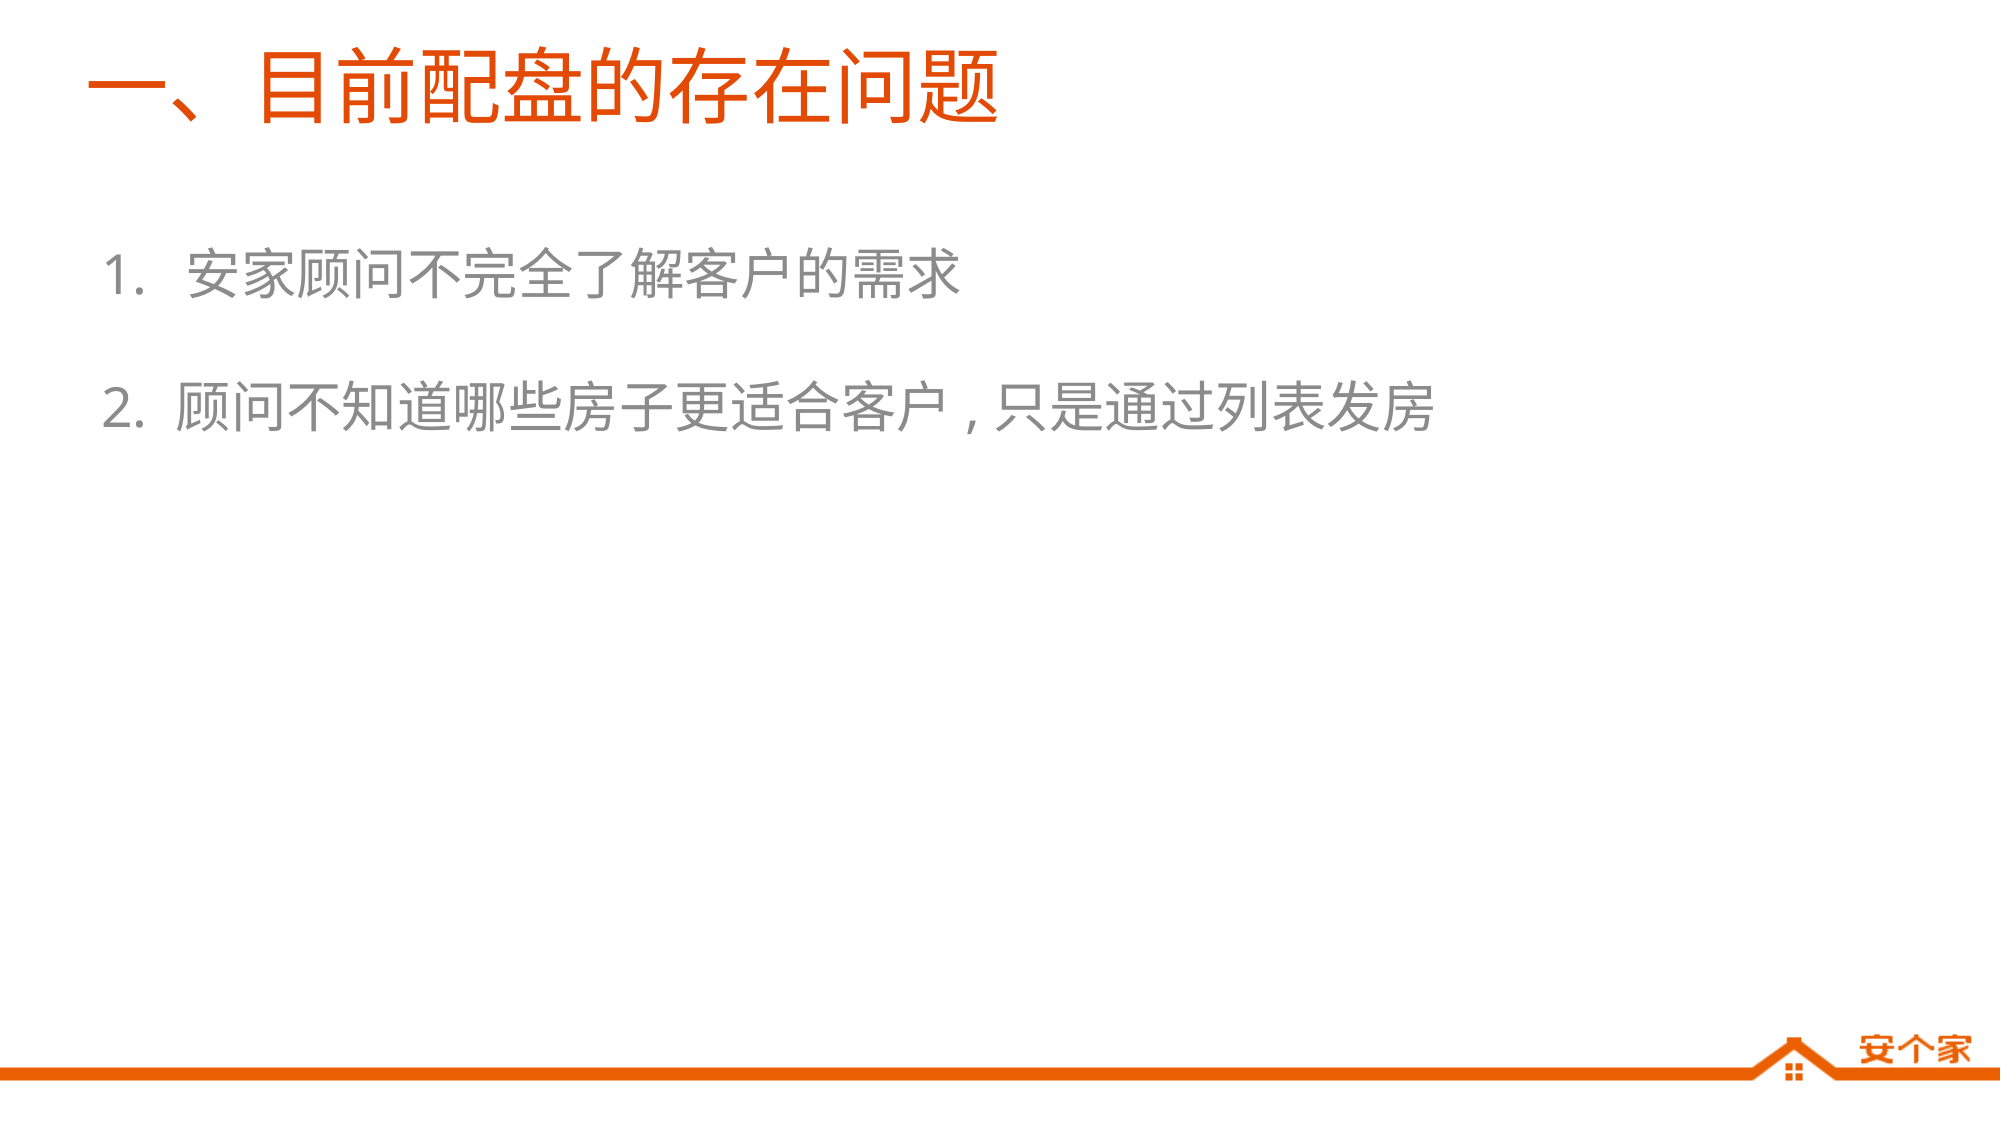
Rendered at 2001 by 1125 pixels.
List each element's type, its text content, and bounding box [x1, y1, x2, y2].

title 一、目前配盘的存在问题 [70, 26, 1771, 169]
picture [0, 1026, 2000, 1098]
subtitle 安家顾问不完全了解客户的需求 2. 顾问不知道哪些房子更适合客户,只是通过列表发房 [86, 231, 1568, 957]
